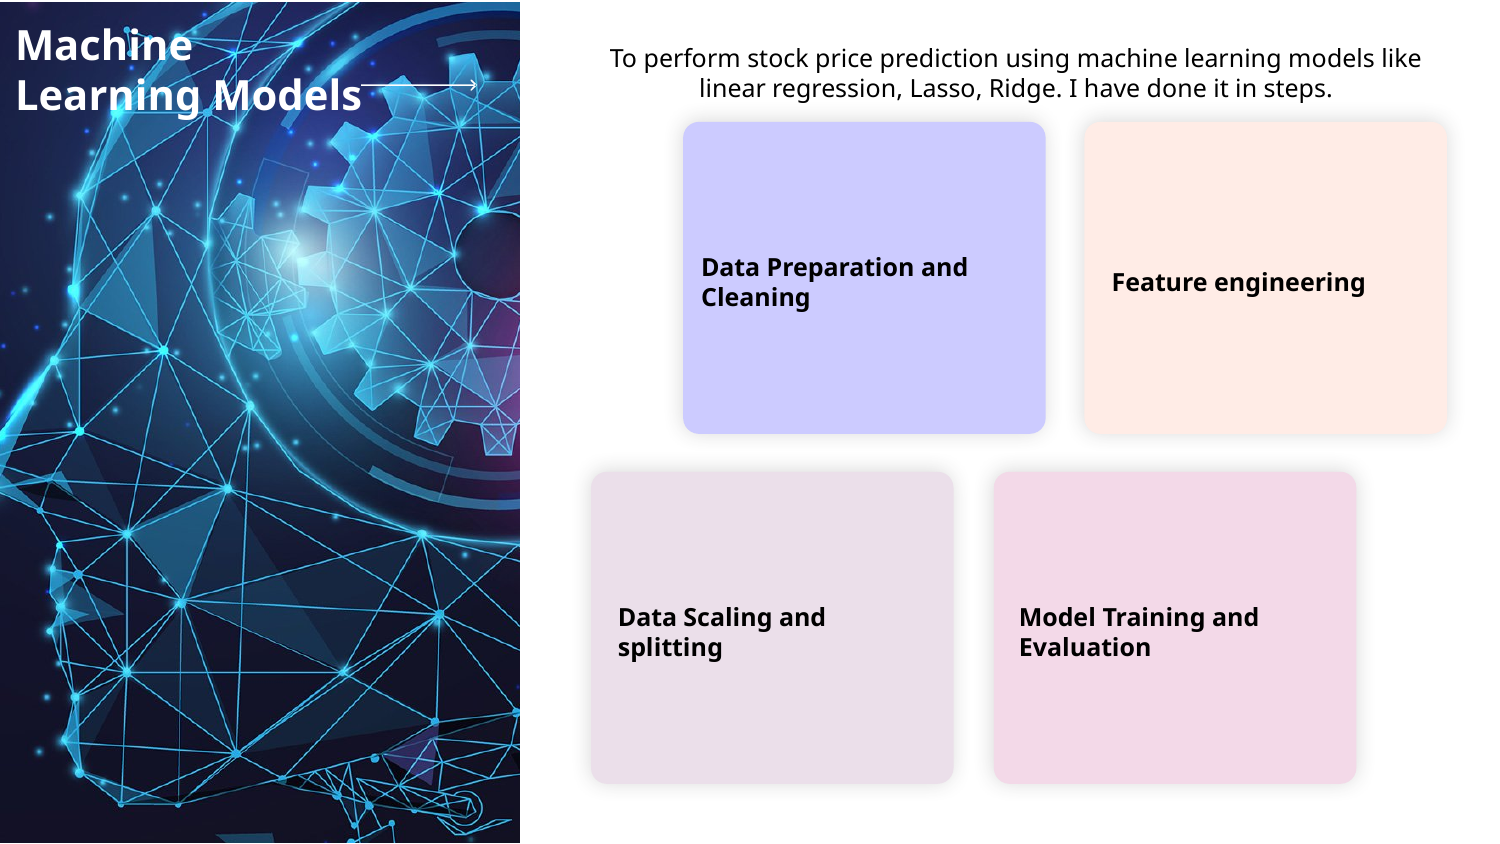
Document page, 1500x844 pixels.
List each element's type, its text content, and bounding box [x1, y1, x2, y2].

text_box To perform stock price prediction using machine learning models like linear regression, Lasso, Ridge. I have done it in steps. [563, 34, 1470, 146]
title Model Training and Evaluation [1004, 596, 1344, 660]
text_box [1083, 146, 1448, 435]
title Feature engineering [1096, 247, 1435, 309]
picture [0, 0, 521, 843]
text_box [682, 146, 1047, 435]
title Data Preparation and Cleaning [686, 250, 1043, 306]
text_box [993, 471, 1358, 785]
text_box [590, 471, 955, 785]
title Data Scaling and splitting [602, 596, 942, 660]
